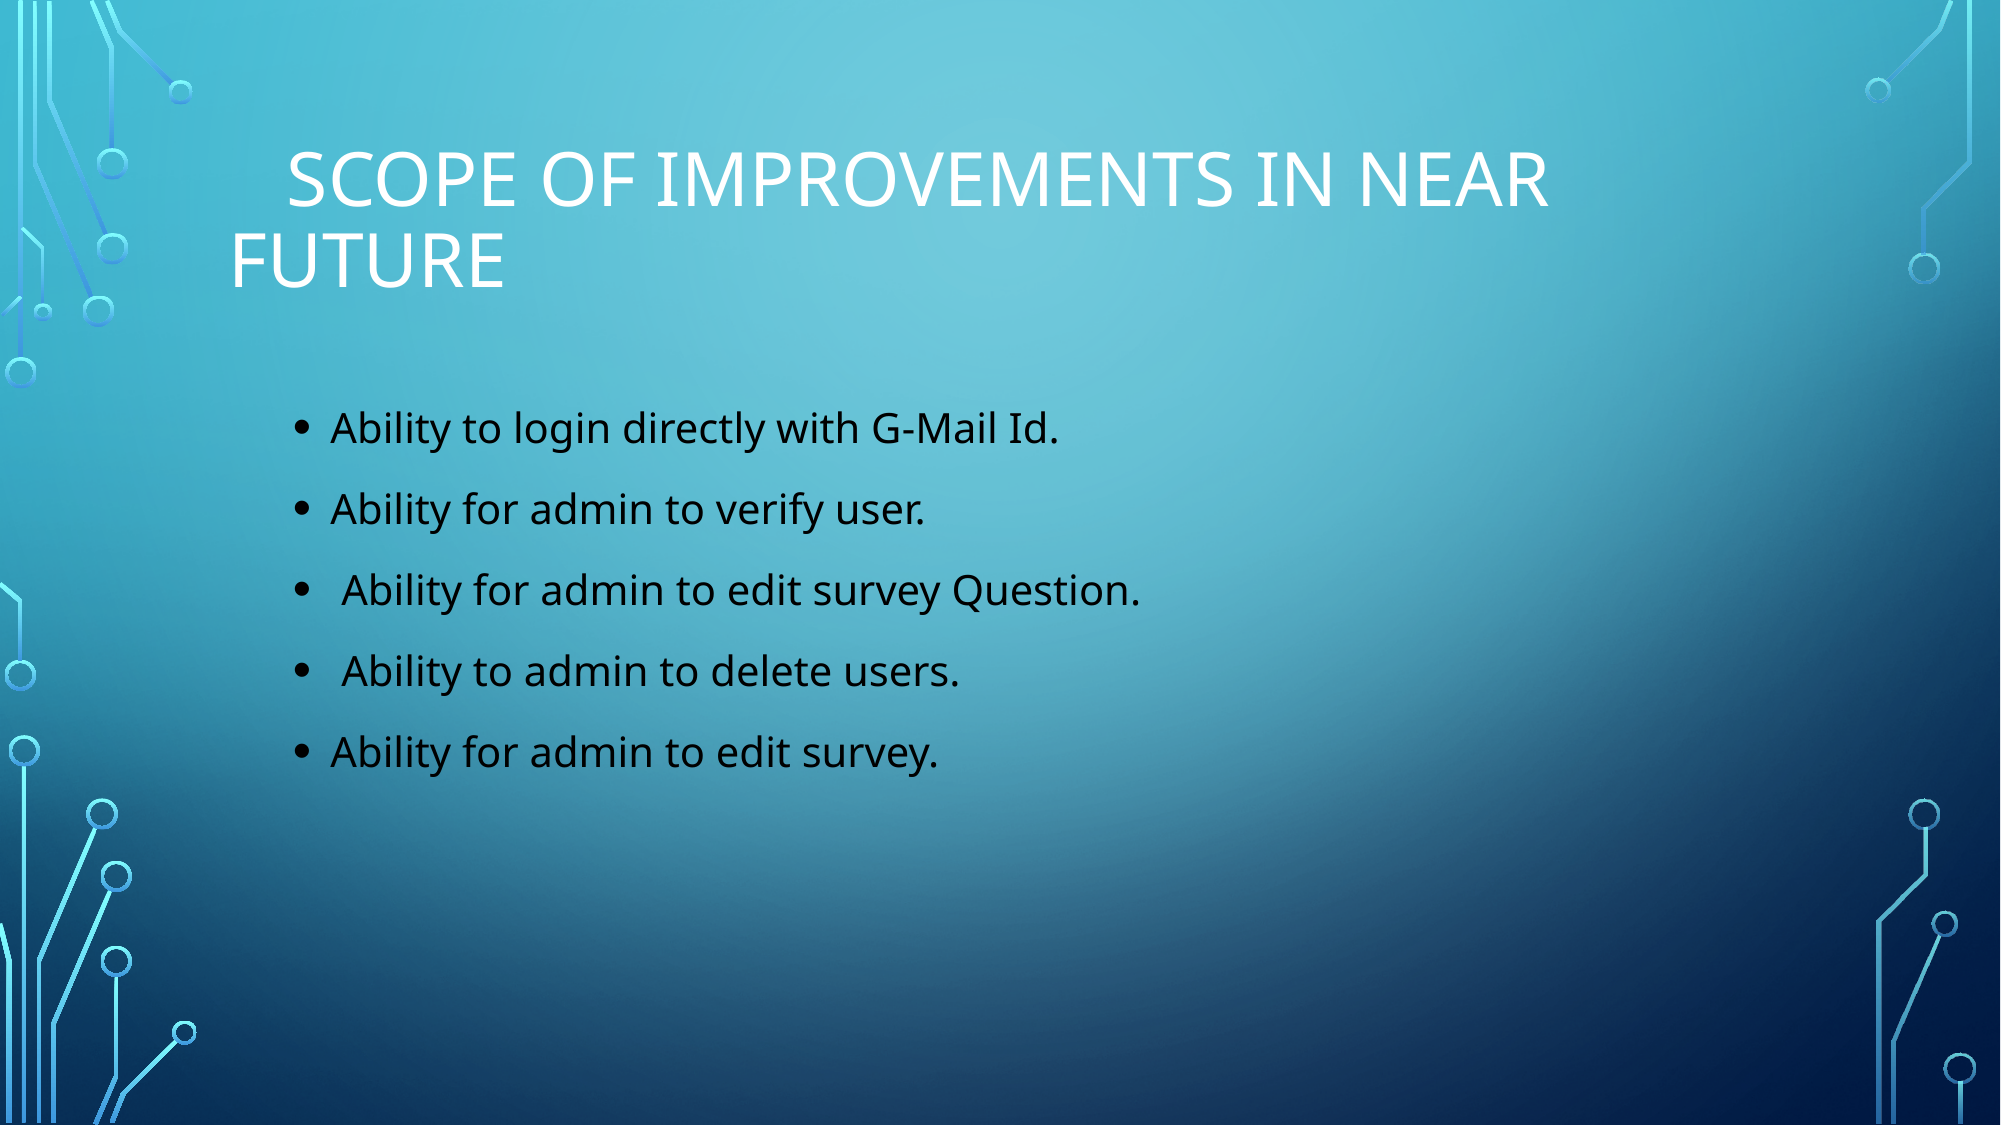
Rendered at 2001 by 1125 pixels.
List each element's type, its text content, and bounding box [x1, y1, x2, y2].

list Ability to login directly with G-Mail Id. Ability for admin to verify user. Ability for admin to edit survey Question. Ability to admin to delete users. Ability for admin to edit survey. [277, 384, 1601, 966]
title Scope Of improvements in near future [213, 101, 1728, 344]
